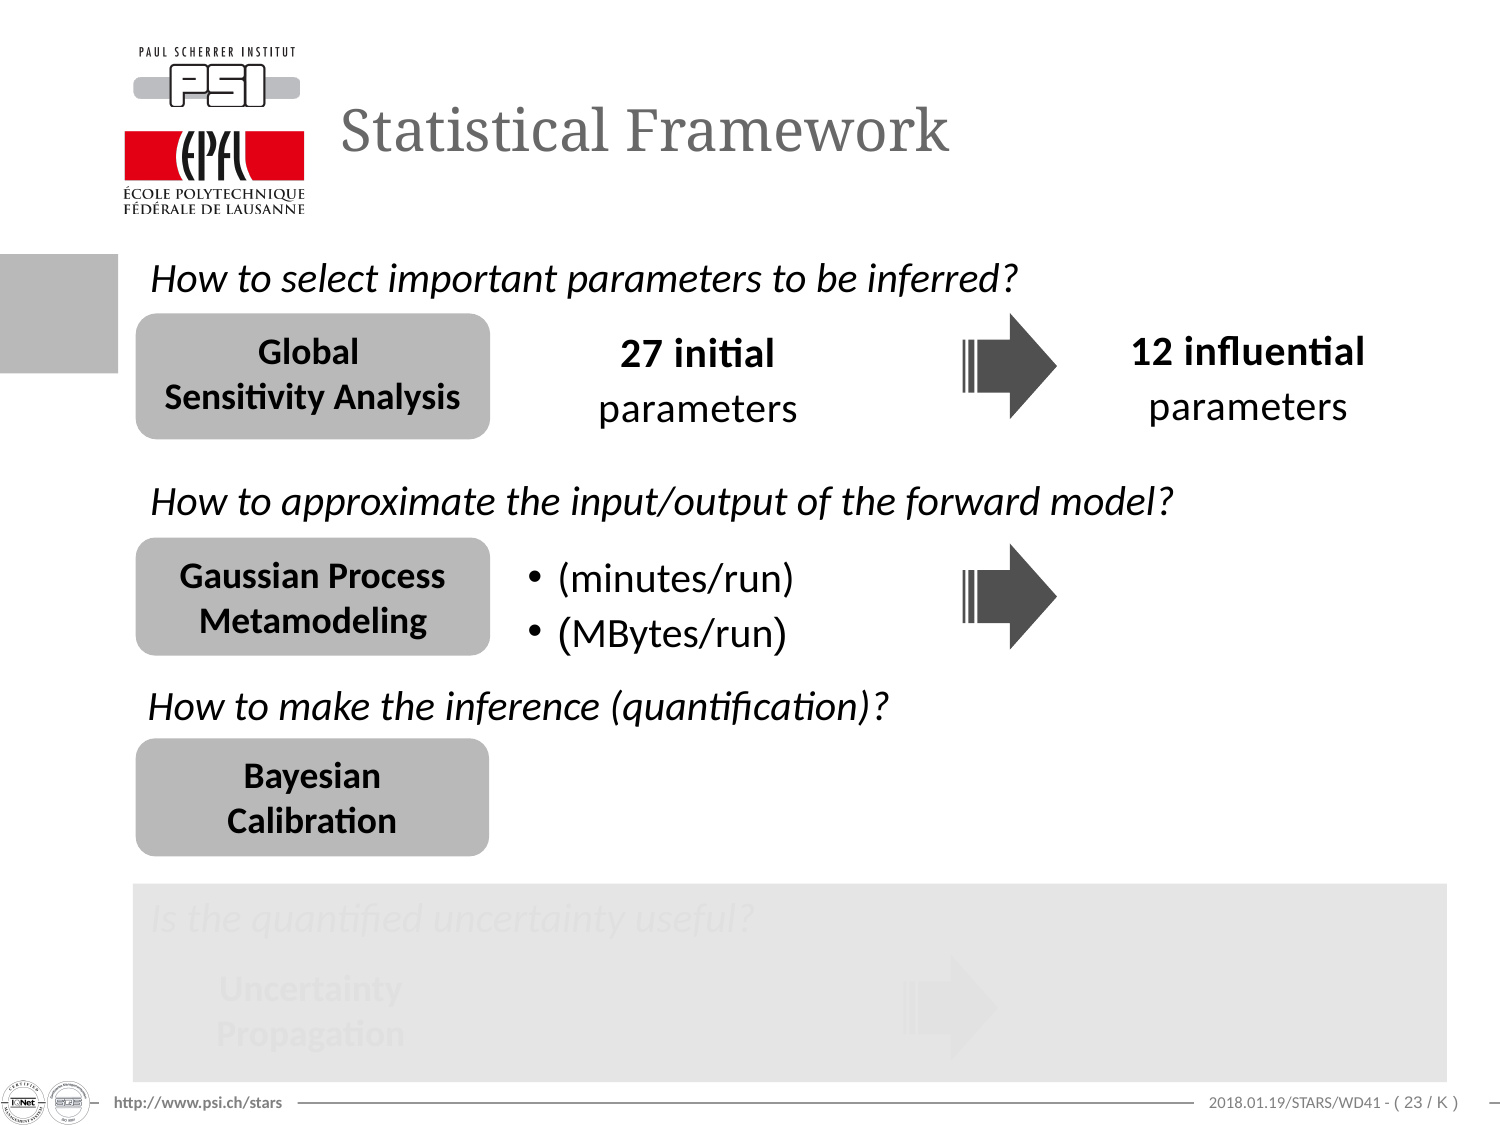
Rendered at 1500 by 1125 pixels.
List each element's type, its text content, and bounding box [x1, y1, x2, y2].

text_box [962, 339, 966, 393]
text_box 12 influential parameters [1126, 309, 1370, 440]
text_box Global Sensitivity Analysis [135, 313, 491, 440]
text_box [977, 312, 1058, 420]
text_box [132, 883, 1447, 1083]
text_box How to select important parameters to be inferred? [135, 243, 1447, 309]
text_box [962, 570, 966, 624]
text_box [968, 570, 975, 624]
title Statistical Framework [340, 47, 1459, 209]
text_box Gaussian Process Metamodeling [135, 537, 491, 656]
text_box How to make the inference (quantification)? [132, 670, 1447, 736]
text_box Bayesian Calibration [135, 738, 490, 857]
text_box [968, 339, 975, 393]
text_box 27 initial parameters [527, 313, 869, 440]
text_box [977, 543, 1058, 650]
text_box How to approximate the input/output of the forward model? [135, 466, 1447, 532]
picture [0, 1080, 90, 1125]
